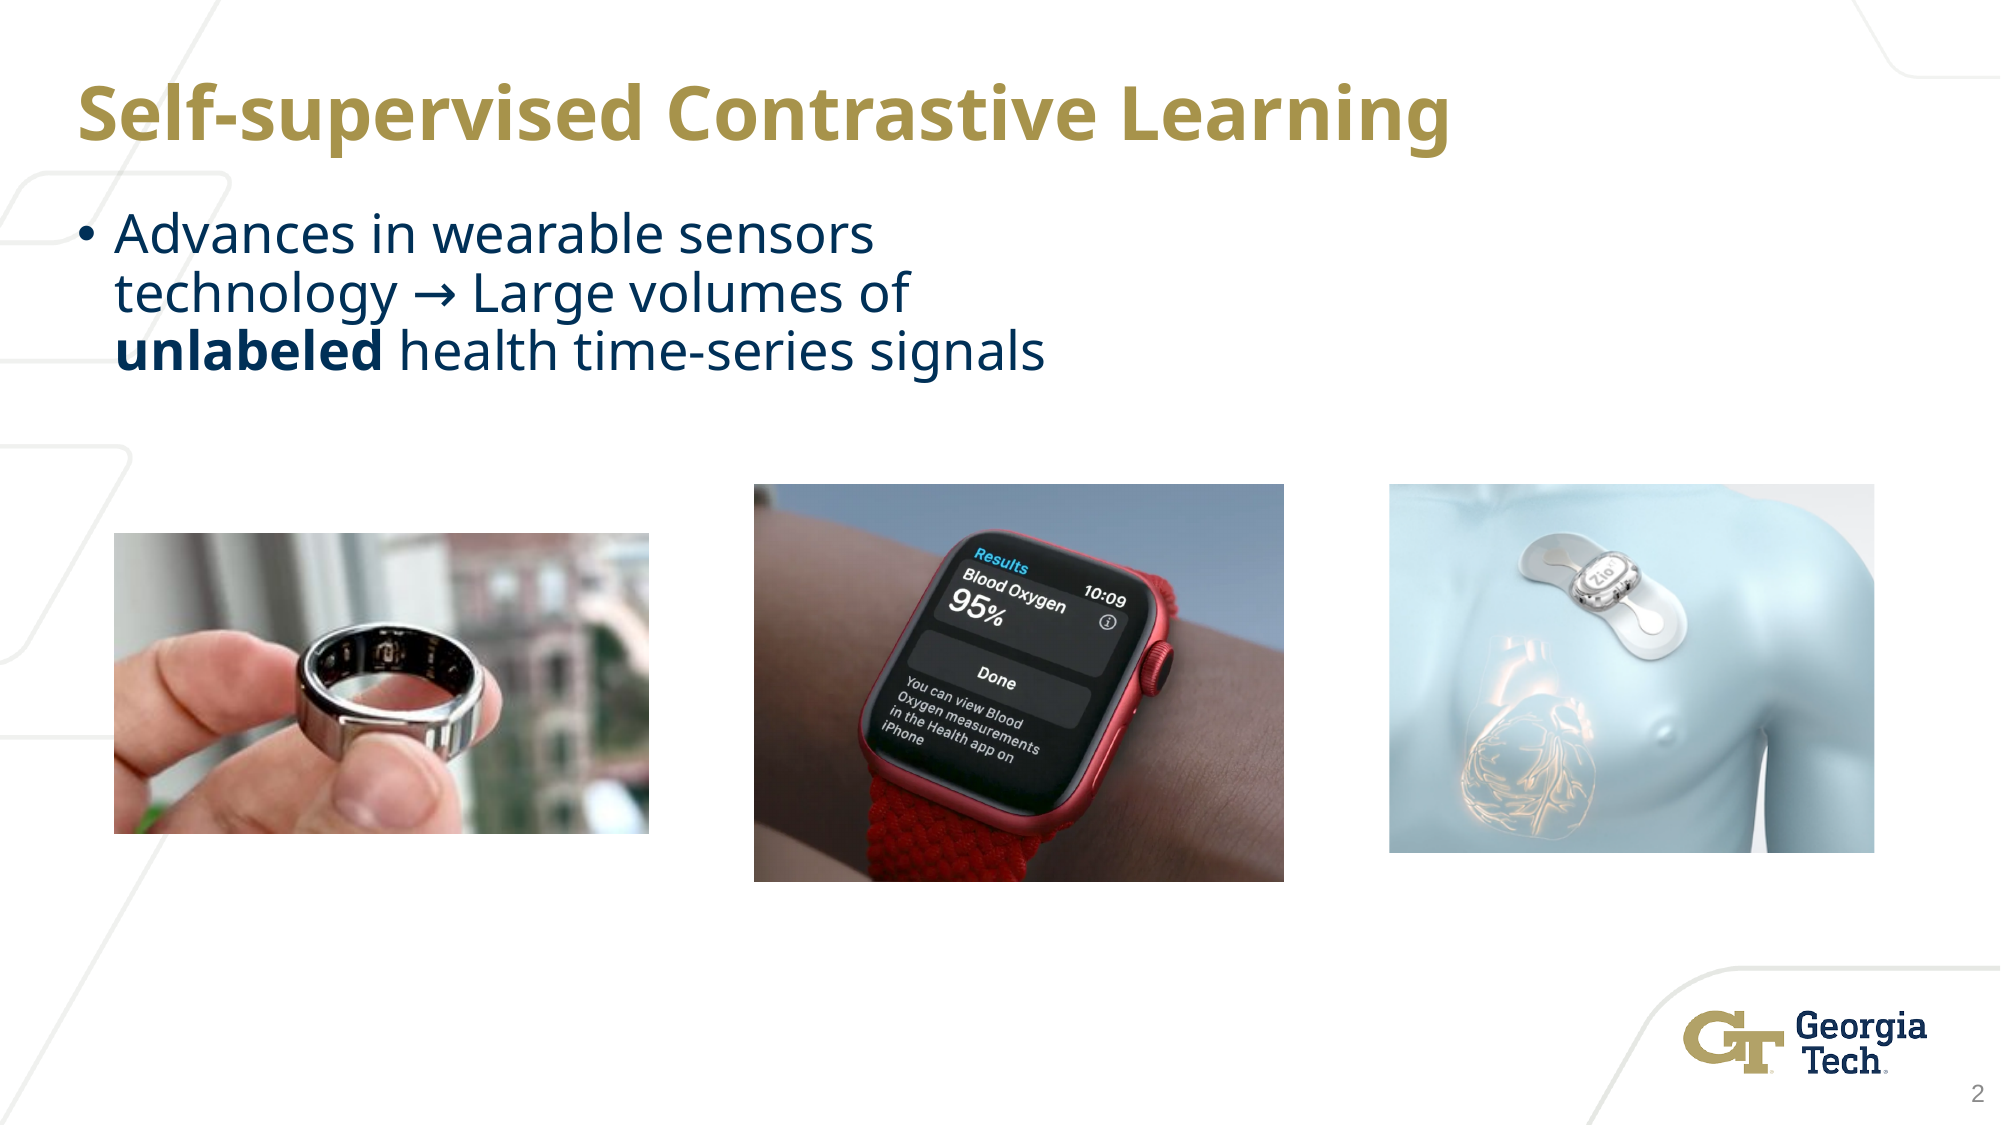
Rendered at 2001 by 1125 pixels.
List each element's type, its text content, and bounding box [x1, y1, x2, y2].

picture [0, 0, 2001, 1125]
title Self-supervised Contrastive Learning [62, 32, 1938, 200]
slide_number 2 [1550, 1062, 2000, 1122]
list Advances in wearable sensors technology → Large volumes of unlabeled health time-series signals [62, 200, 1173, 1034]
